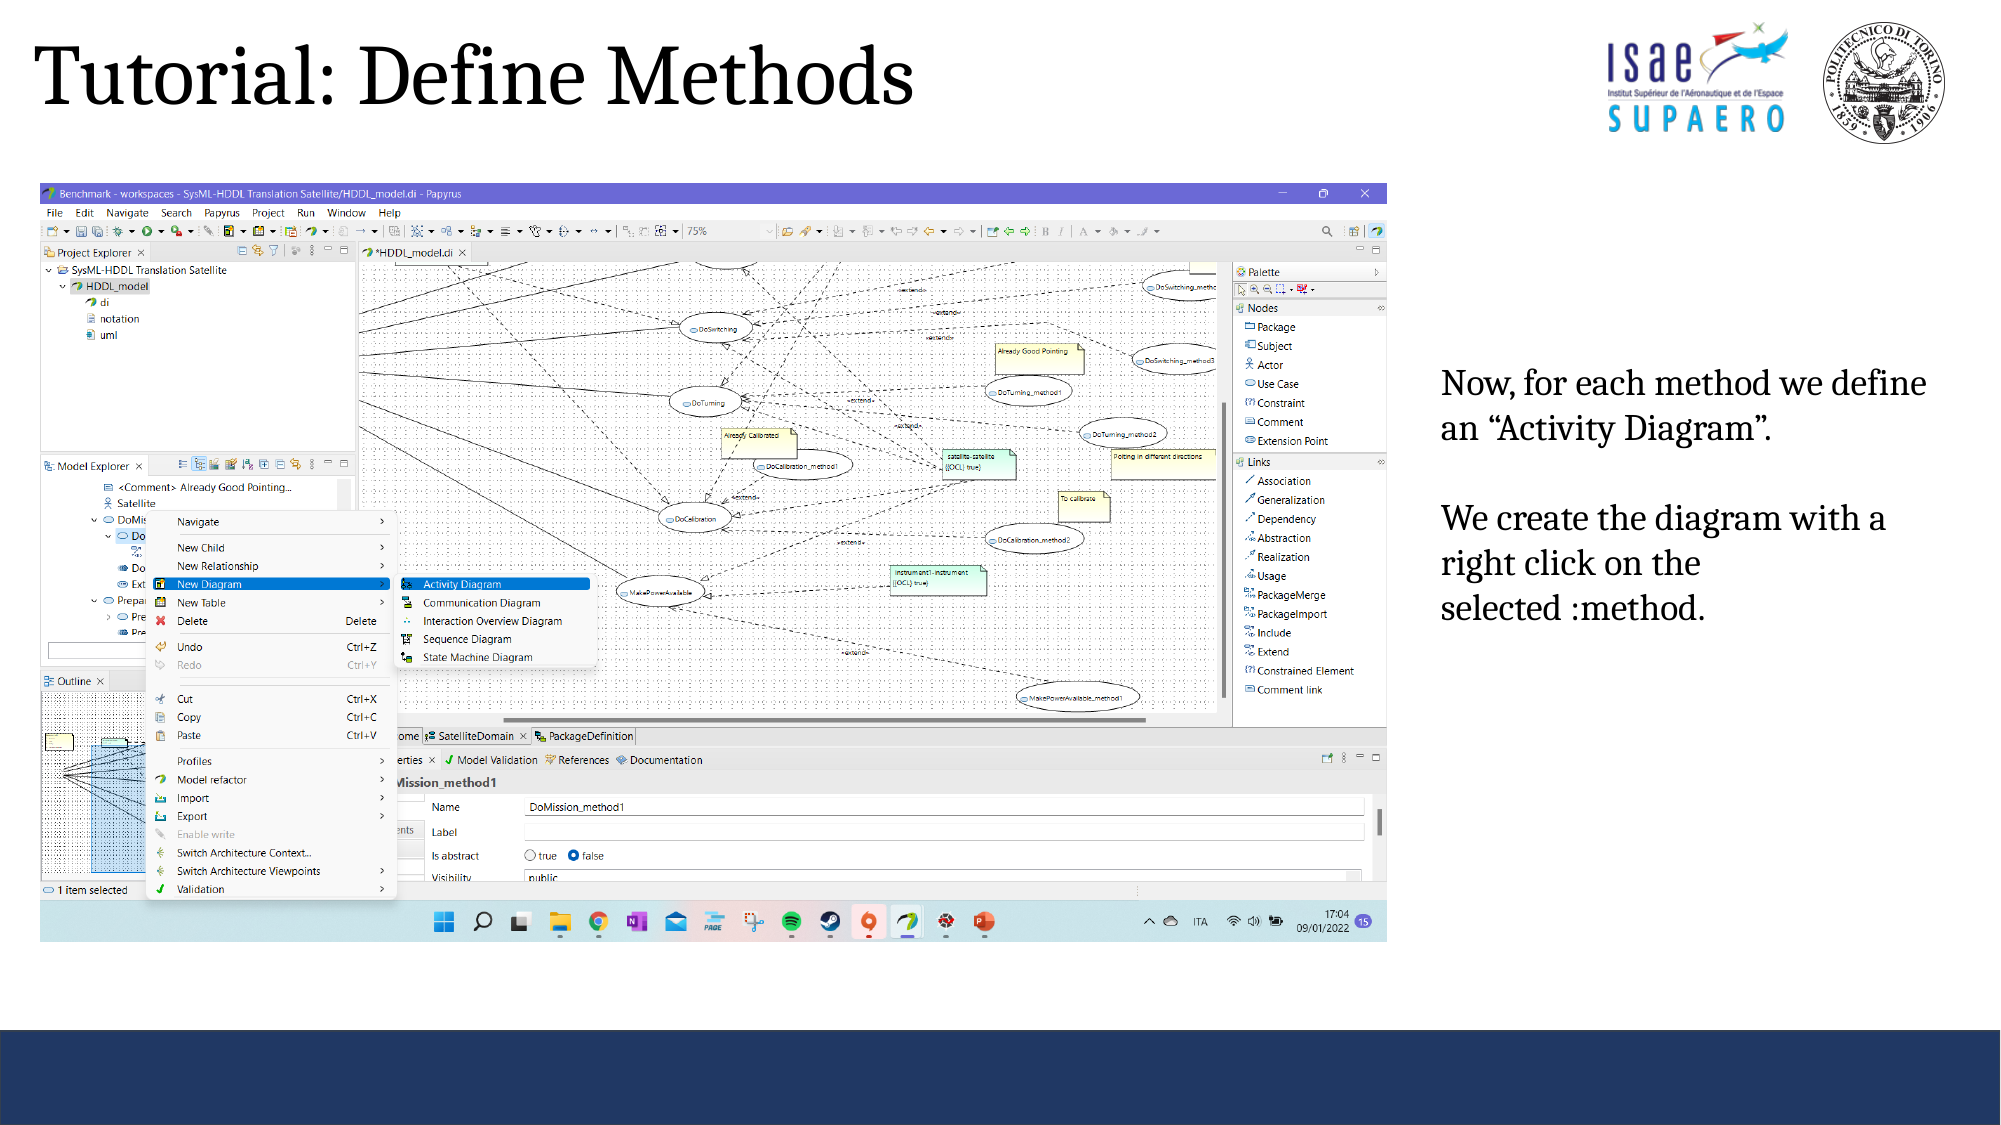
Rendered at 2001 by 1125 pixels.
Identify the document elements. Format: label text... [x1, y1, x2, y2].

picture [1608, 22, 1788, 132]
picture [1823, 22, 1945, 144]
picture [40, 183, 1387, 942]
text_box Now, for each method we define an “Activity Diagram”. We create the diagram with a right click on the selected :method. [1426, 350, 1960, 680]
picture [1771, 109, 1779, 128]
title Tutorial: Define Methods [18, 22, 1544, 132]
